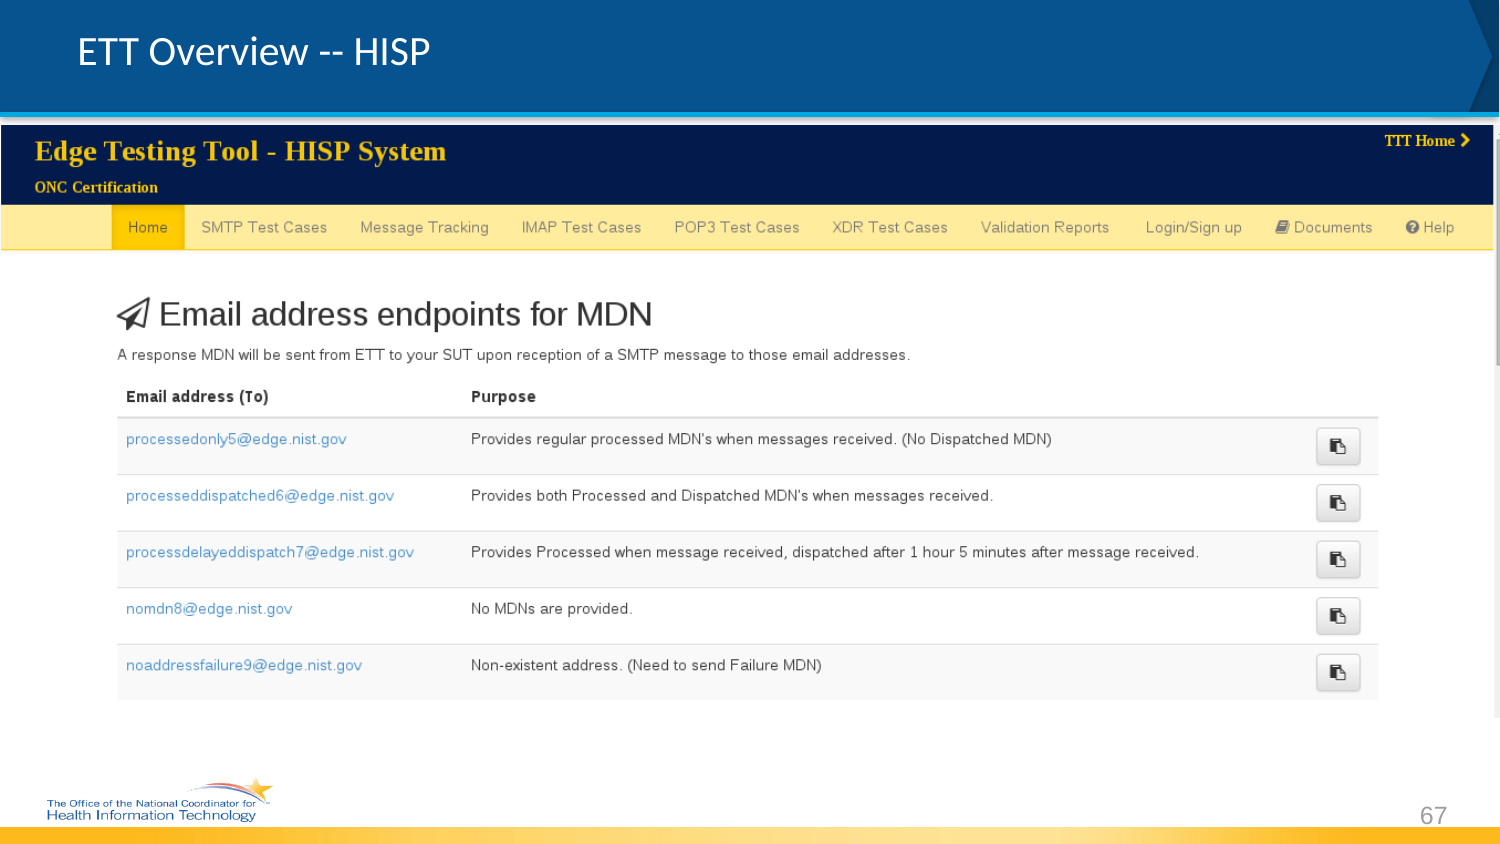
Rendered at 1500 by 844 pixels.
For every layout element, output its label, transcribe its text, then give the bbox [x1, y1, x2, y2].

picture [0, 827, 1500, 844]
title ETT Overview -- HISP [62, 9, 1438, 106]
picture [47, 776, 273, 822]
picture [0, 125, 1500, 718]
slide_number 67 [1112, 800, 1463, 829]
